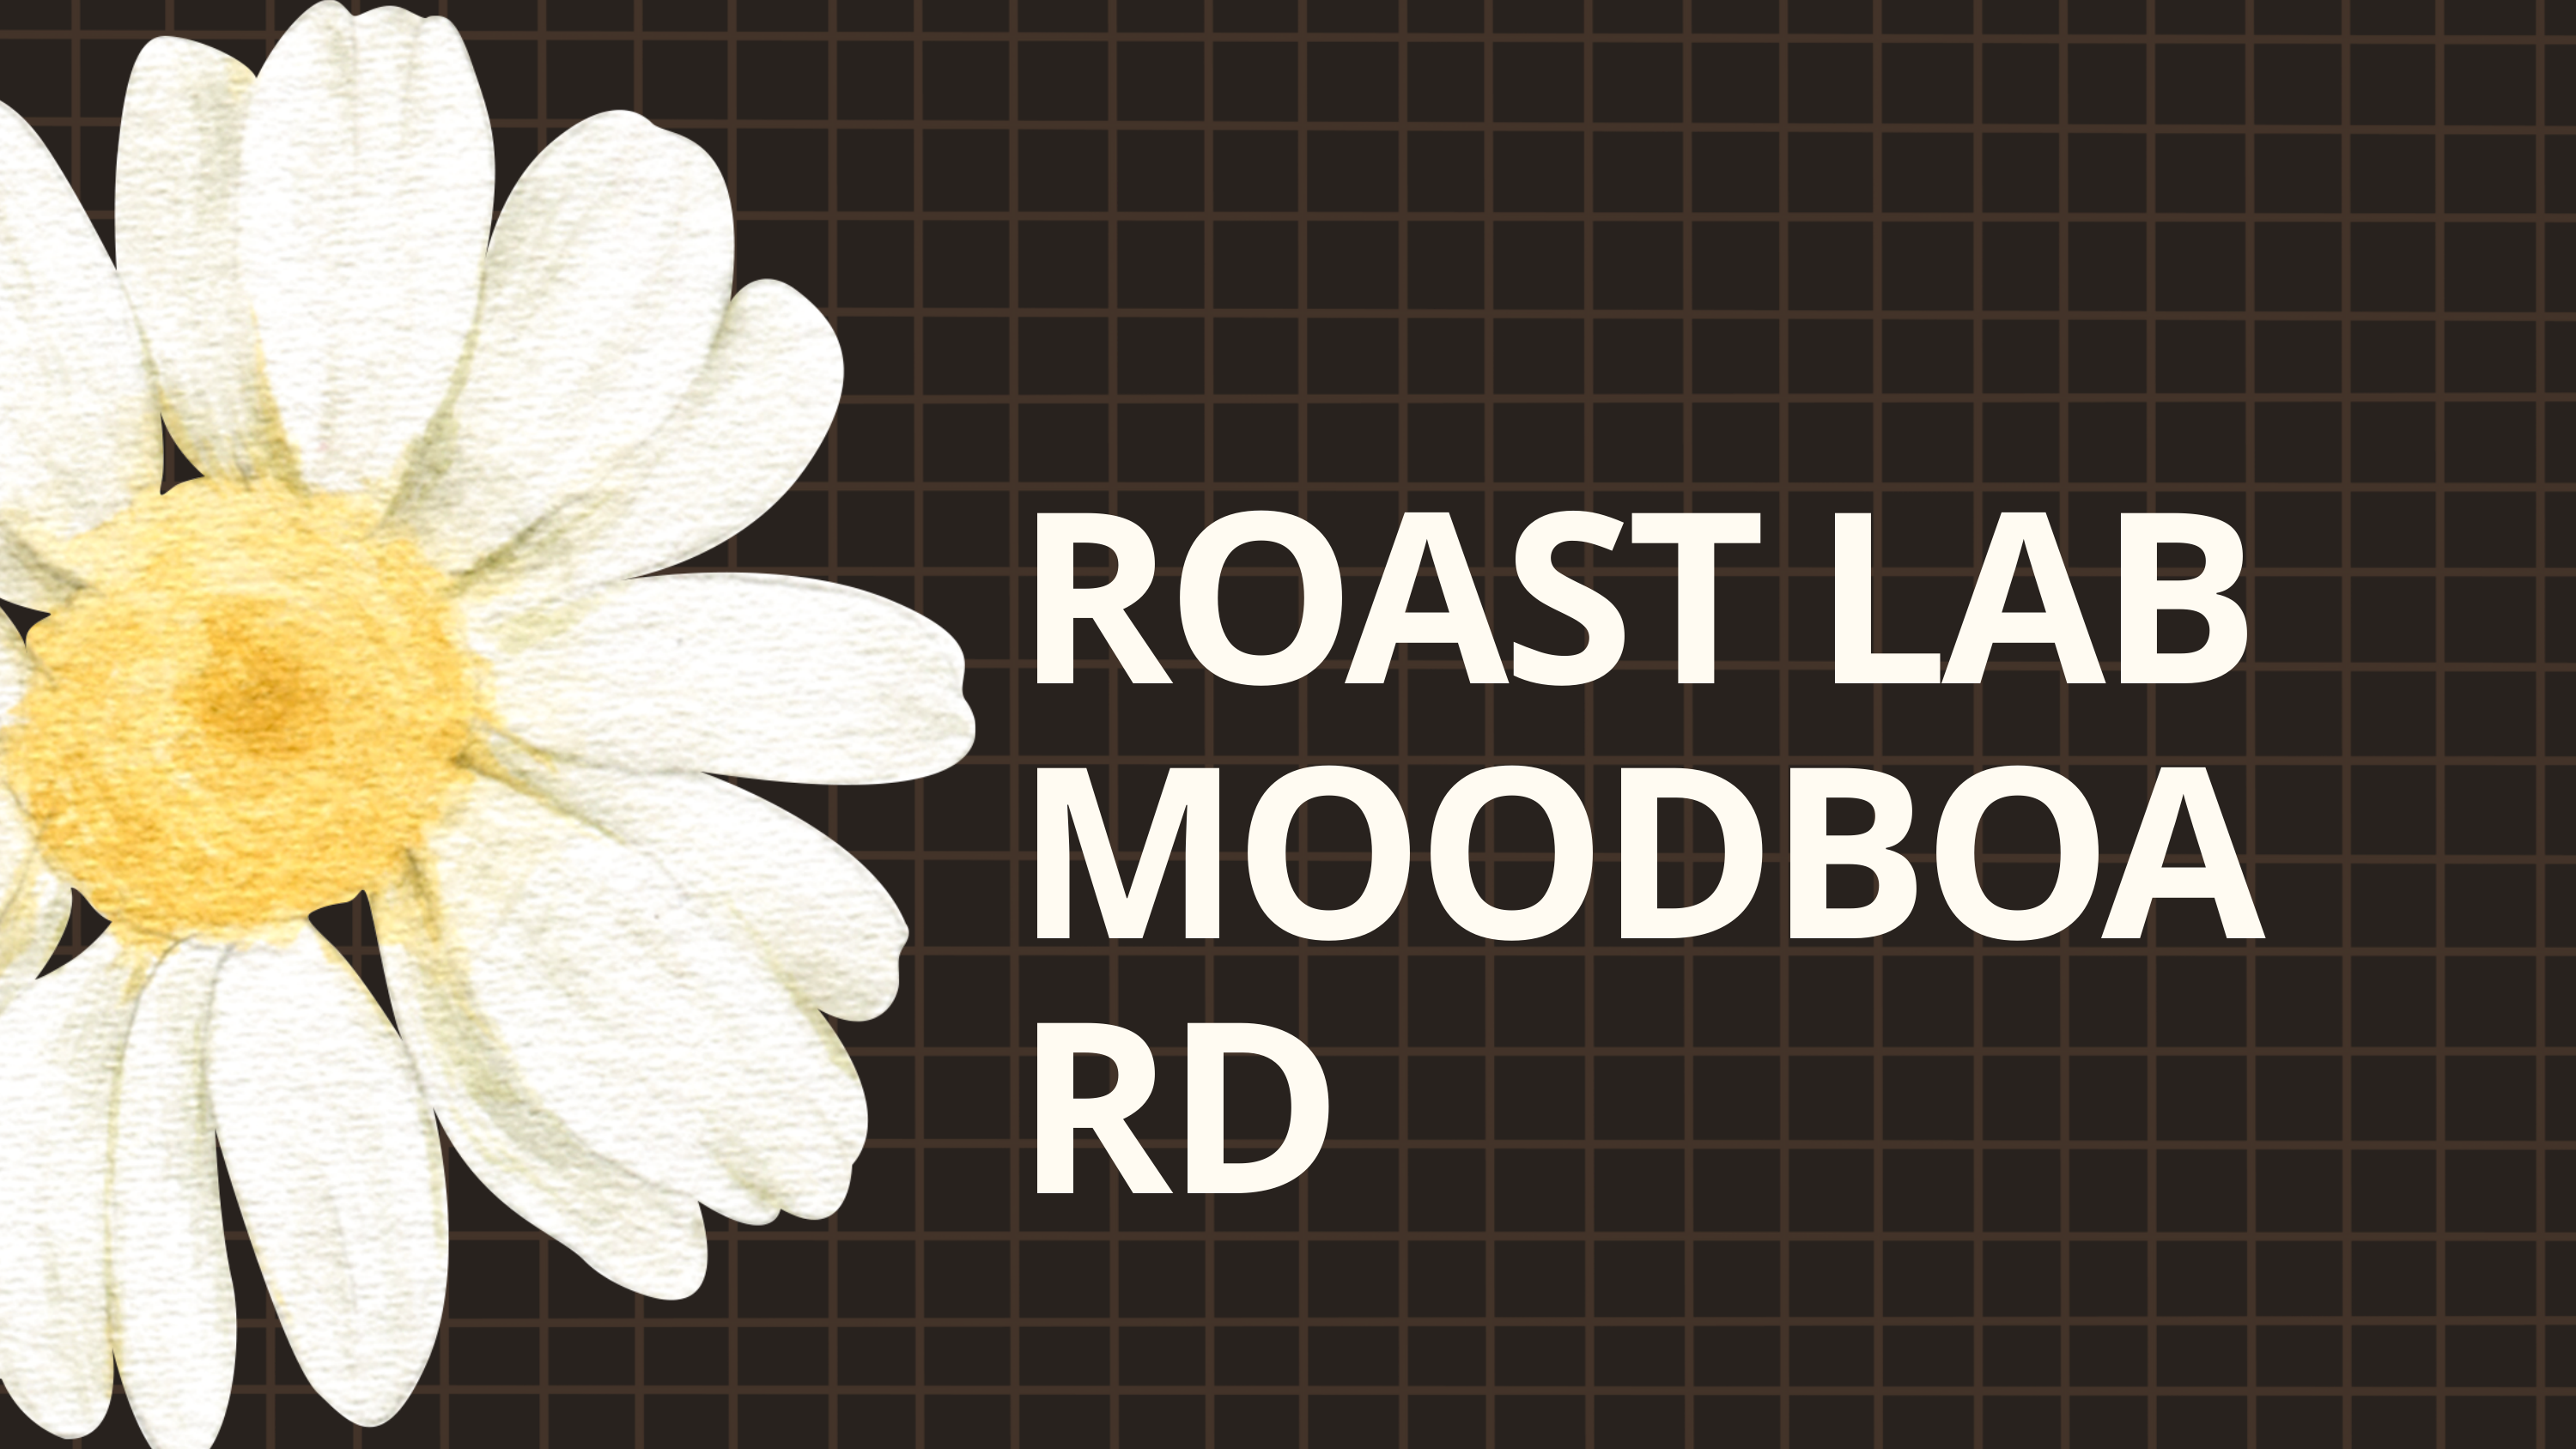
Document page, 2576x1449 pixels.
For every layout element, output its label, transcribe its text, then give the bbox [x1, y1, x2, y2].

text_box [0, 0, 976, 1449]
text_box ROAST LAB MOODBOARD [1016, 476, 2406, 1242]
text_box [976, 0, 2576, 1449]
